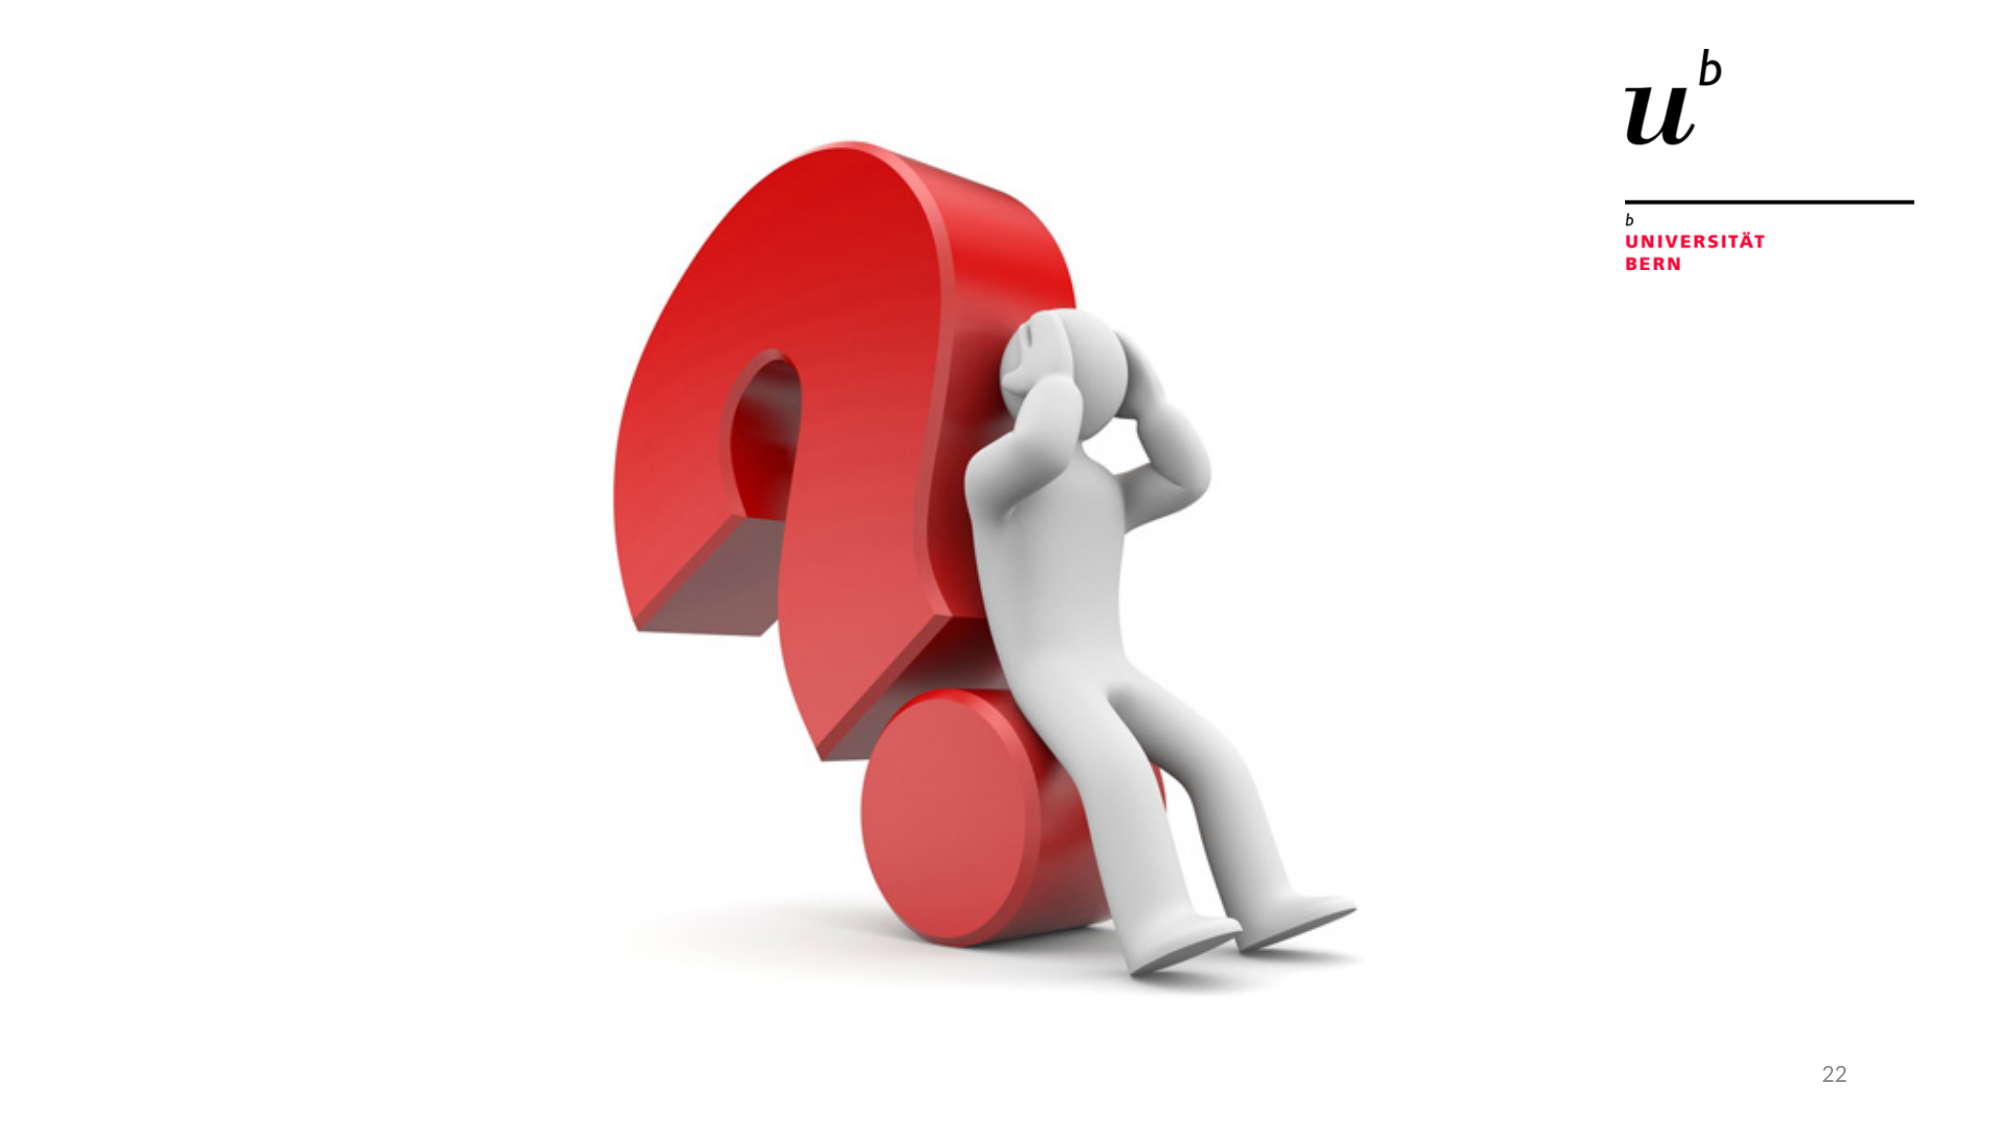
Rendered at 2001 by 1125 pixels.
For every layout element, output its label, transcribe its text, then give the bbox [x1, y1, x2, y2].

slide_number 22 [1412, 1042, 1863, 1103]
picture [587, 115, 1398, 1043]
picture [1625, 0, 2000, 270]
